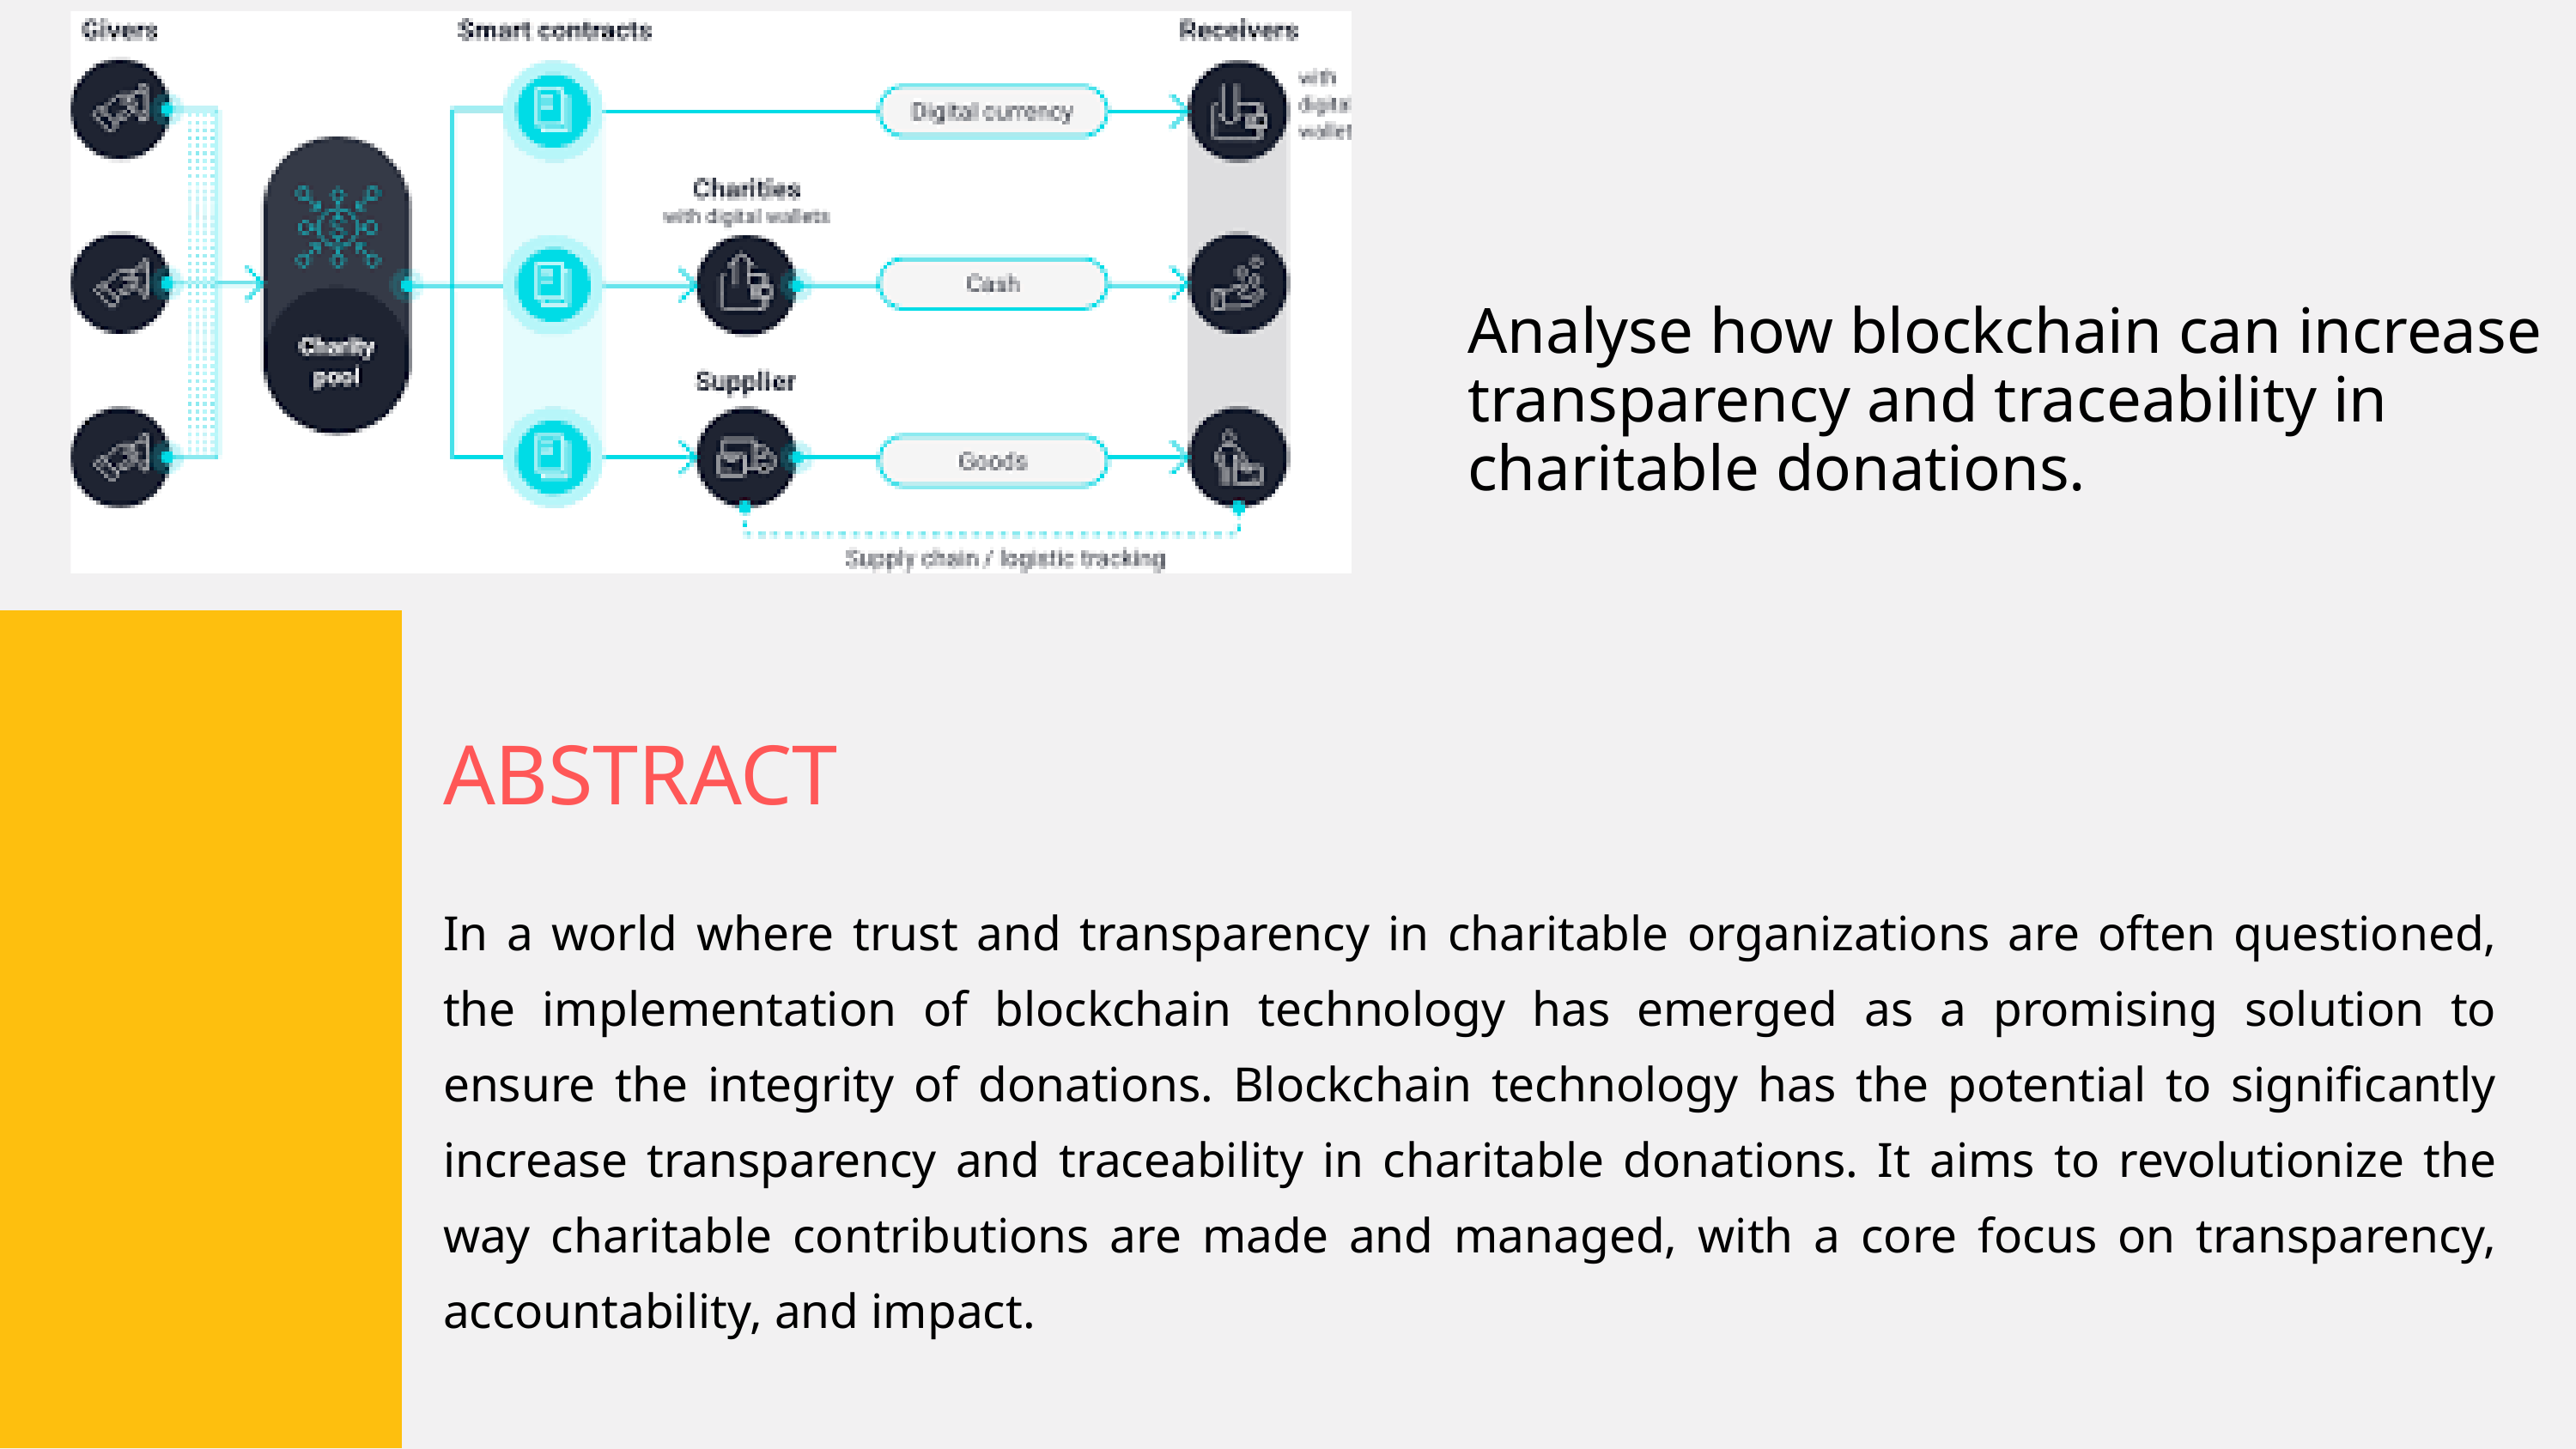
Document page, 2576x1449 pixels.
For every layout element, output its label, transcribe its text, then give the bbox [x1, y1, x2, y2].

text_box [70, 11, 1352, 573]
text_box Analyse how blockchain can increase transparency and traceability in charitable donations. [1467, 297, 2576, 503]
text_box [0, 609, 403, 1449]
text_box In a world where trust and transparency in charitable organizations are often questioned, the implementation of blockchain technology has emerged as a promising solution to ensure the integrity of donations. Blockchain technology has the potential to significantly increase transparency and traceability in charitable donations. It aims to revolutionize the way charitable contributions are made and managed, with a core focus on transparency, accountability, and impact. [443, 884, 2500, 1367]
text_box ABSTRACT [443, 731, 1011, 822]
